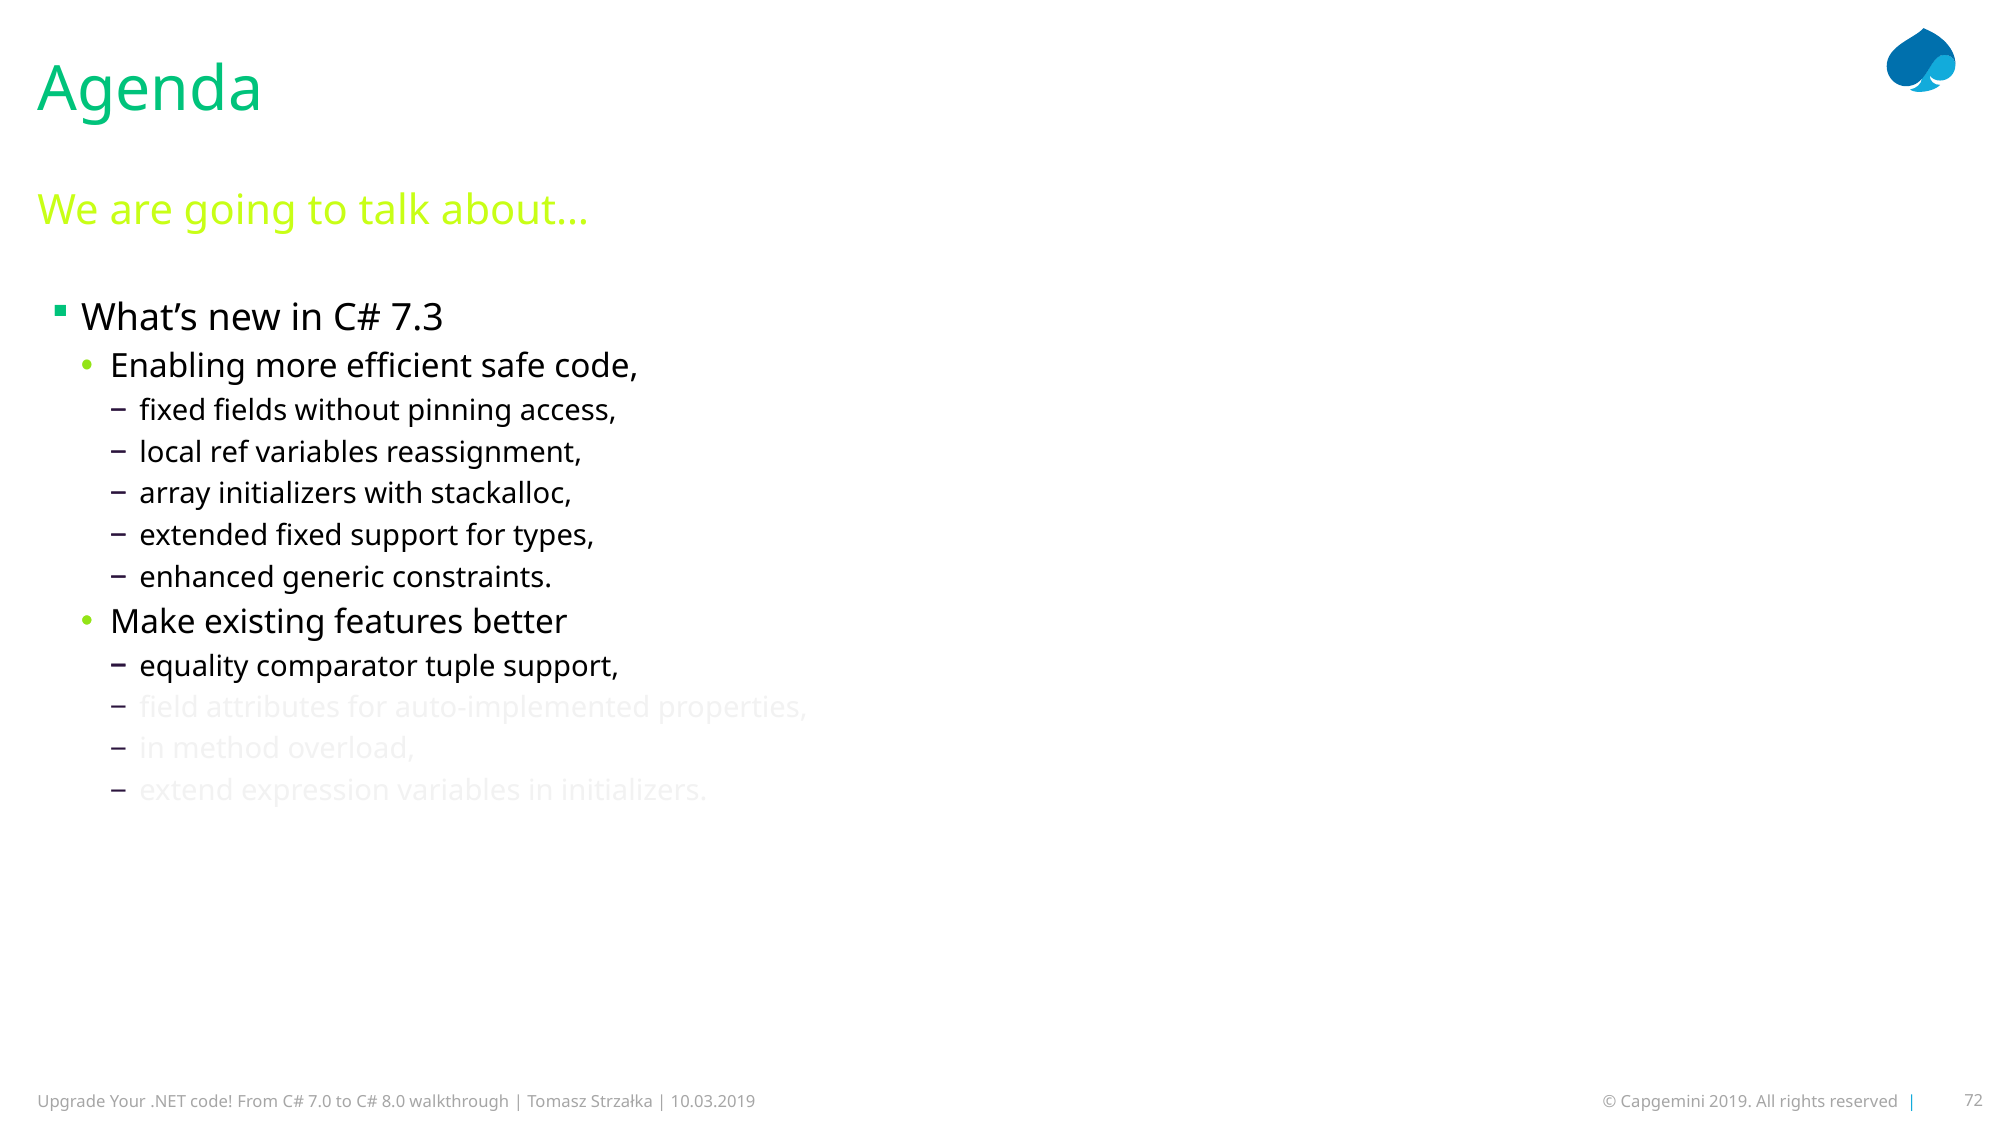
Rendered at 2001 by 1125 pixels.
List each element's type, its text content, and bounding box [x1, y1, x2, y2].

list We are going to talk about… [37, 188, 1957, 272]
text_box What’s new in C# 7.3 Enabling more efficient safe code, fixed fields without pinning access, local ref variables reassignment, array initializers with stackalloc, extended fixed support for types, enhanced generic constraints. Make existing features better equality comparator tuple support, [37, 297, 1957, 1031]
title Agenda [37, 0, 1863, 182]
